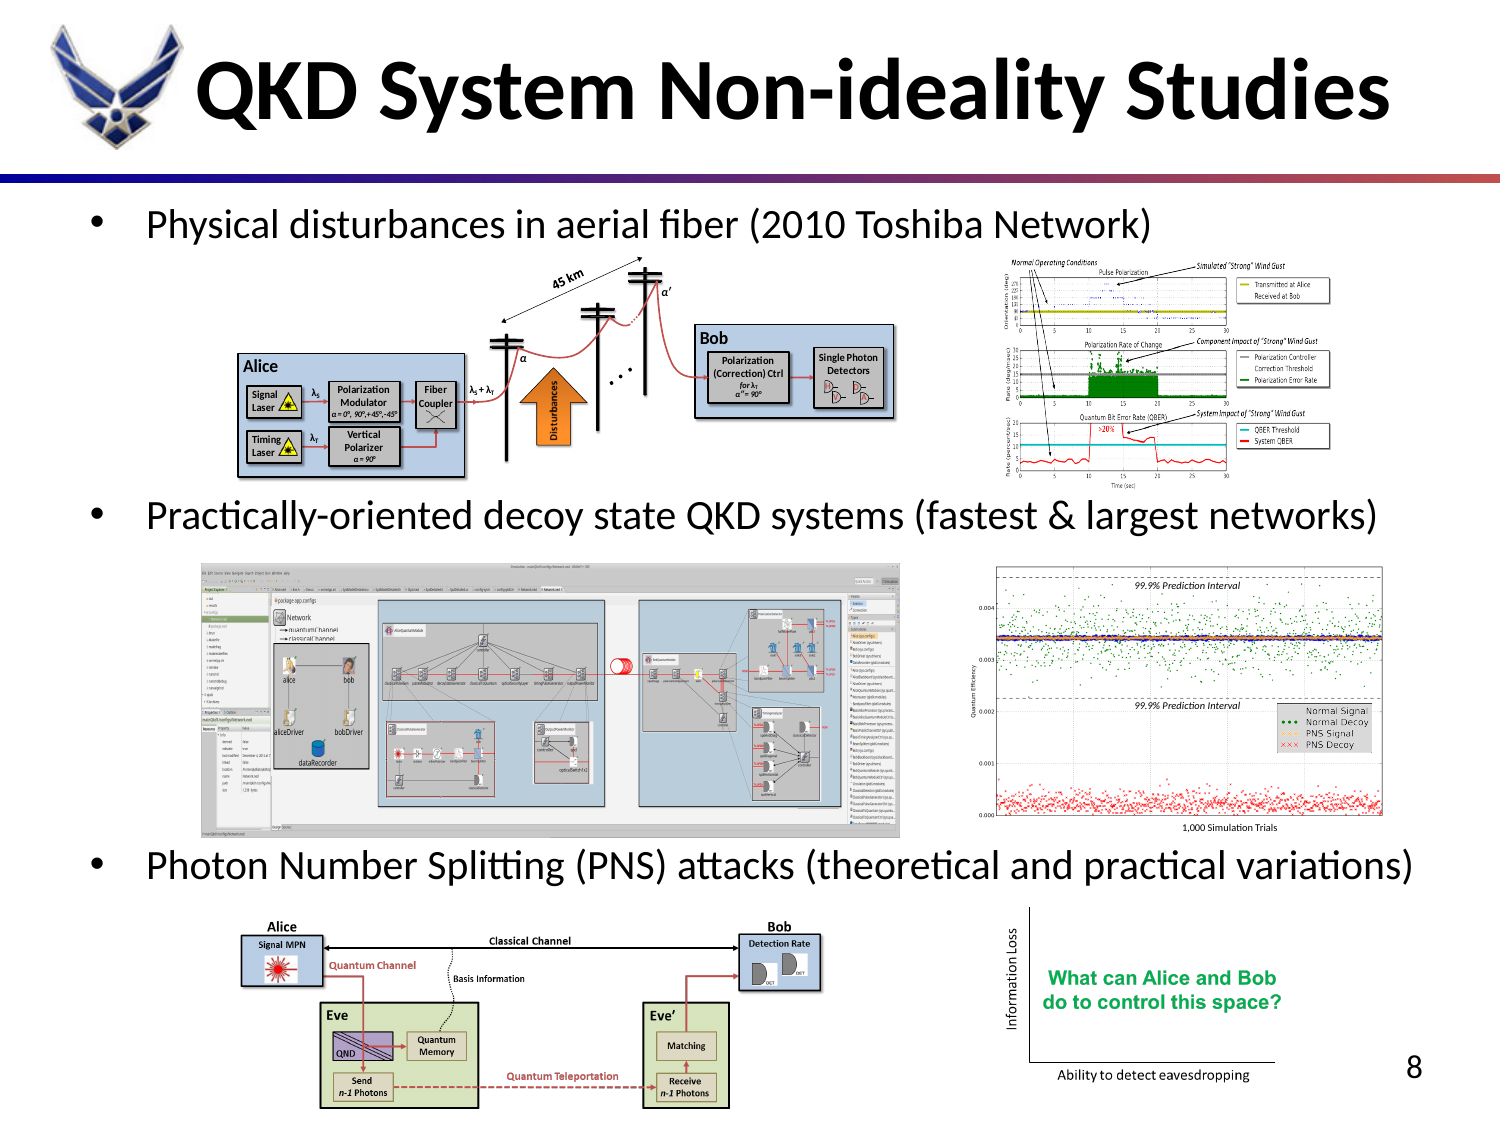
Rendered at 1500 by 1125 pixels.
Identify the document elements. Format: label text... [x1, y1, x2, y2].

list Physical disturbances in aerial fiber (2010 Toshiba Network) Practically-oriented decoy state QKD systems (fastest & largest networks) Photon Number Splitting (PNS) attacks (theoretical and practical variations) [75, 188, 1473, 1002]
picture [229, 252, 900, 484]
title QKD System Non-ideality Studies [150, 24, 1438, 150]
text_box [200, 563, 900, 838]
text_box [966, 563, 1386, 838]
picture [239, 911, 827, 1109]
picture [1000, 252, 1336, 495]
picture [50, 24, 150, 150]
picture [998, 907, 1298, 1087]
